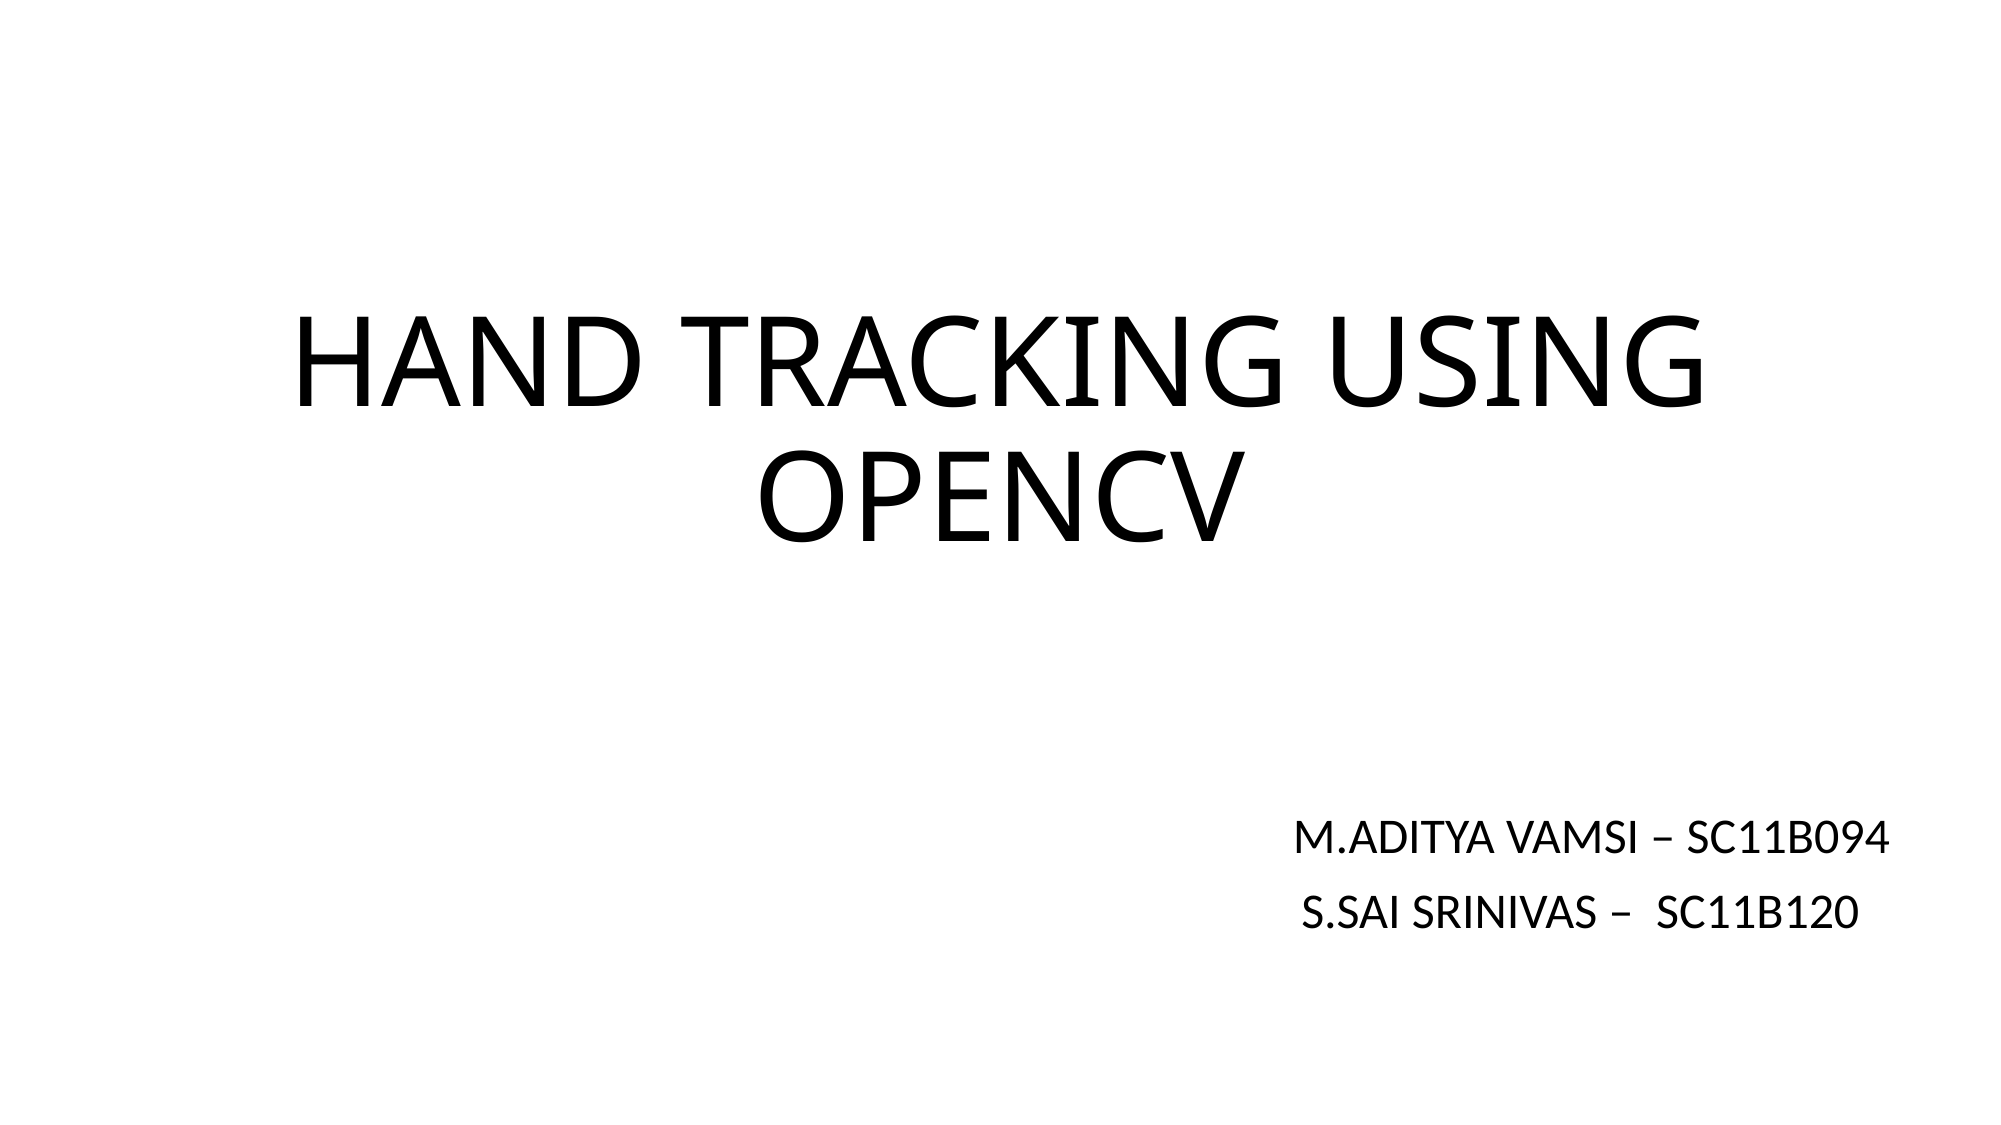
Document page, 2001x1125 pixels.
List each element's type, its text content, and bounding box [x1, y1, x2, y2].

subtitle M.ADITYA VAMSI – SC11B094 S.SAI SRINIVAS – SC11B120 [1161, 803, 1977, 1075]
title HAND TRACKING USING OPENCV [249, 184, 1750, 576]
